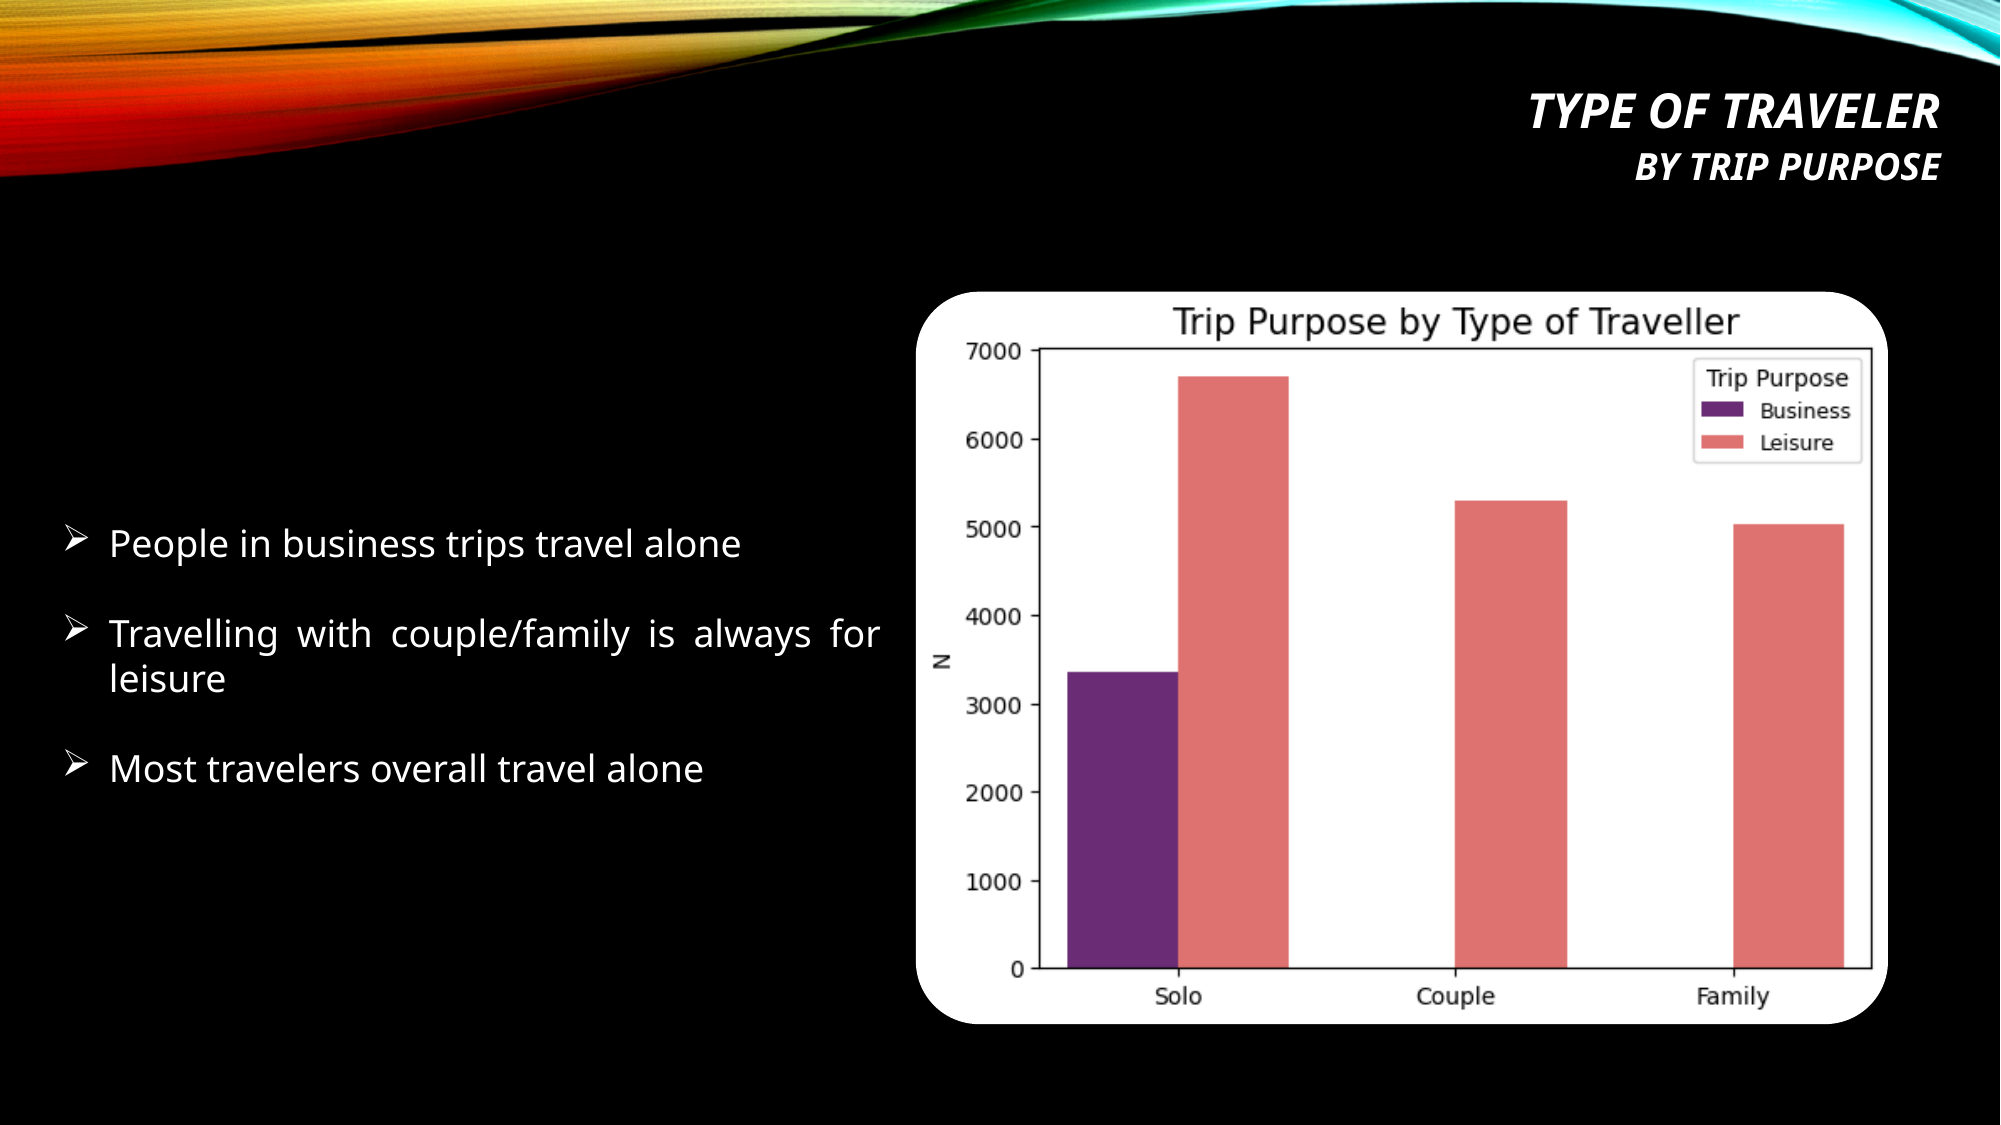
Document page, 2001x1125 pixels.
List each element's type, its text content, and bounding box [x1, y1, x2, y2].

title Type of traveler by Trip purpose [956, 78, 1957, 199]
text_box People in business trips travel alone Travelling with couple/family is always for leisure Most travelers overall travel alone [47, 467, 897, 843]
picture [0, 0, 2000, 178]
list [915, 291, 1889, 1025]
